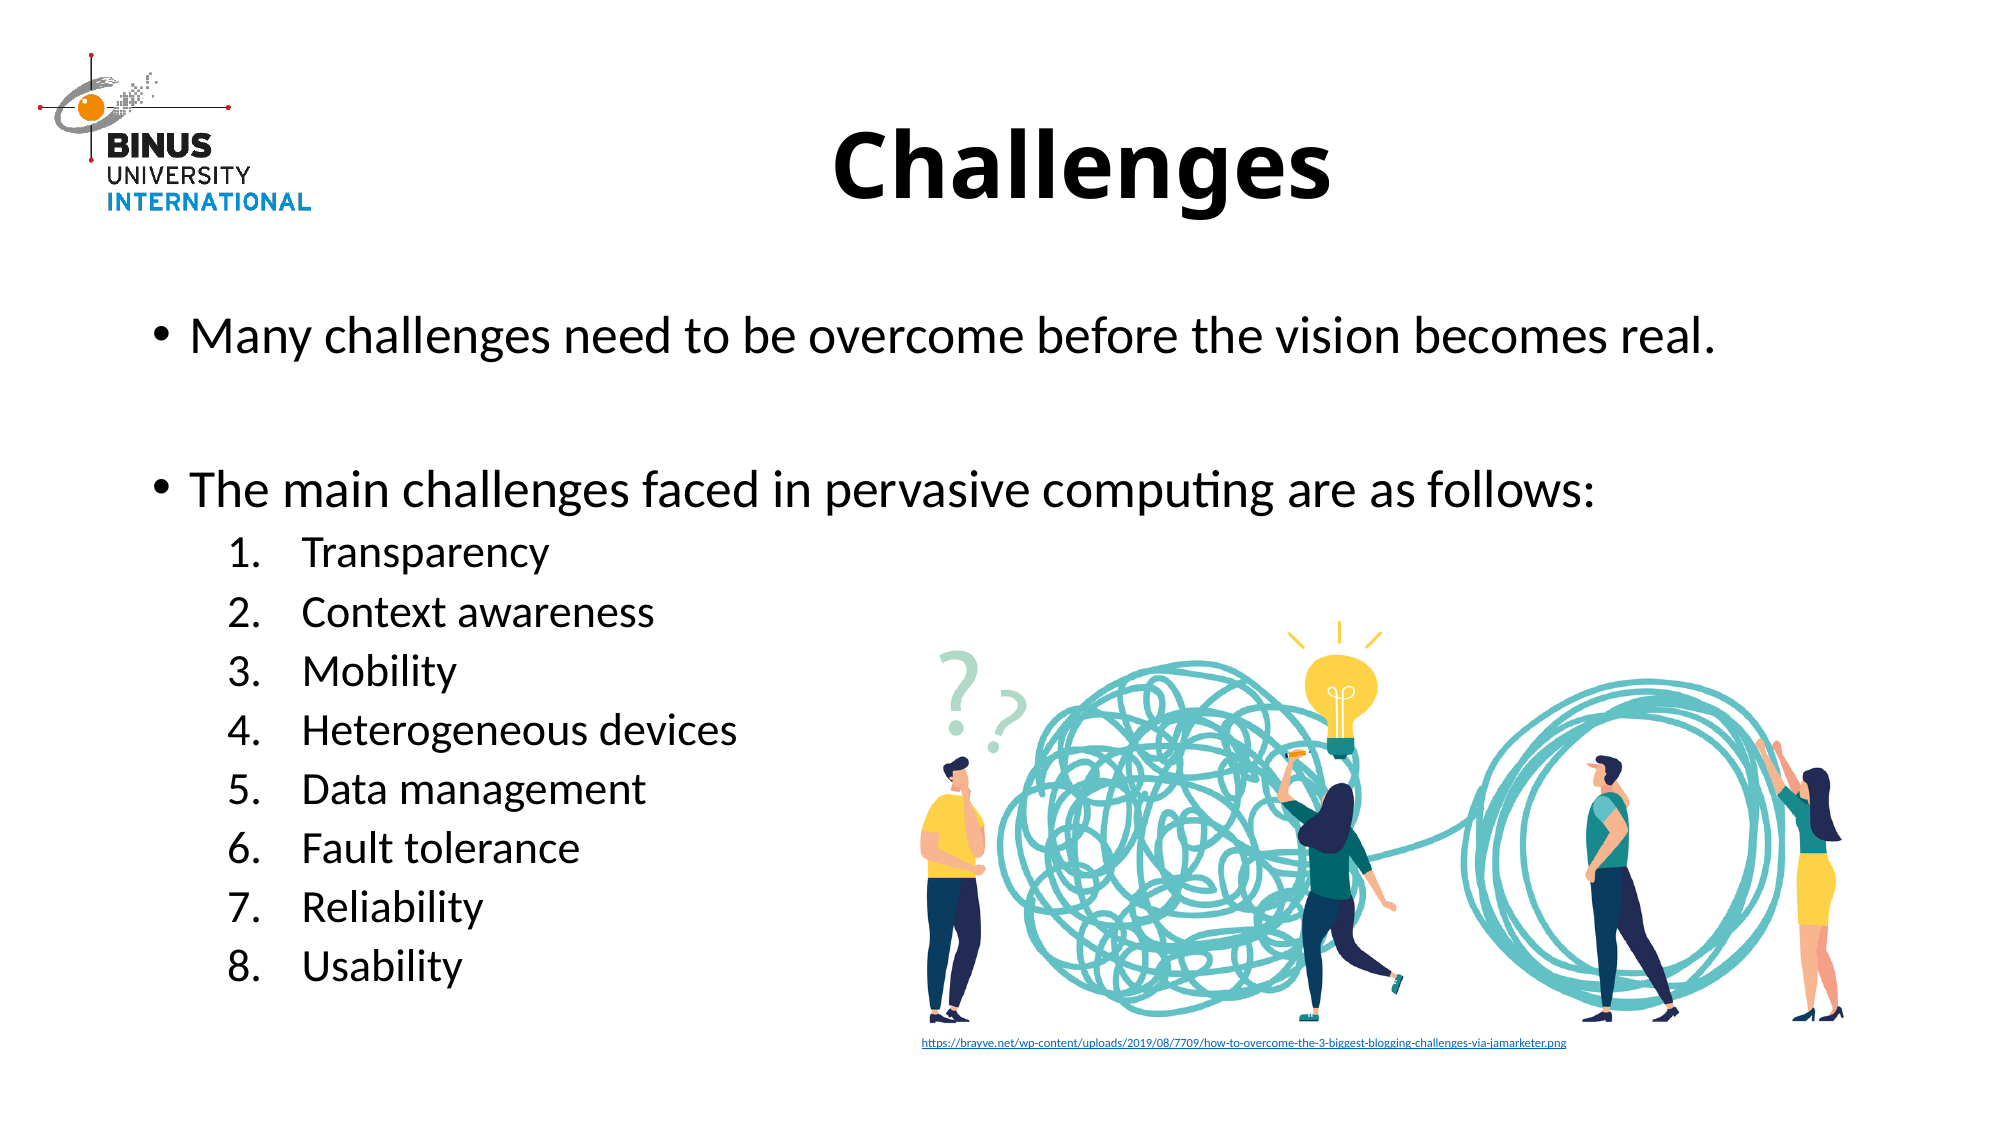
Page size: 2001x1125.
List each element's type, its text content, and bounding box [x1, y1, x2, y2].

list Many challenges need to be overcome before the vision becomes real. The main challenges faced in pervasive computing are as follows: Transparency Context awareness Mobility Heterogeneous devices Data management Fault tolerance Reliability Usability [137, 299, 1863, 1014]
title Challenges [301, 59, 1863, 278]
picture [817, 528, 1932, 1114]
picture [0, 0, 348, 269]
